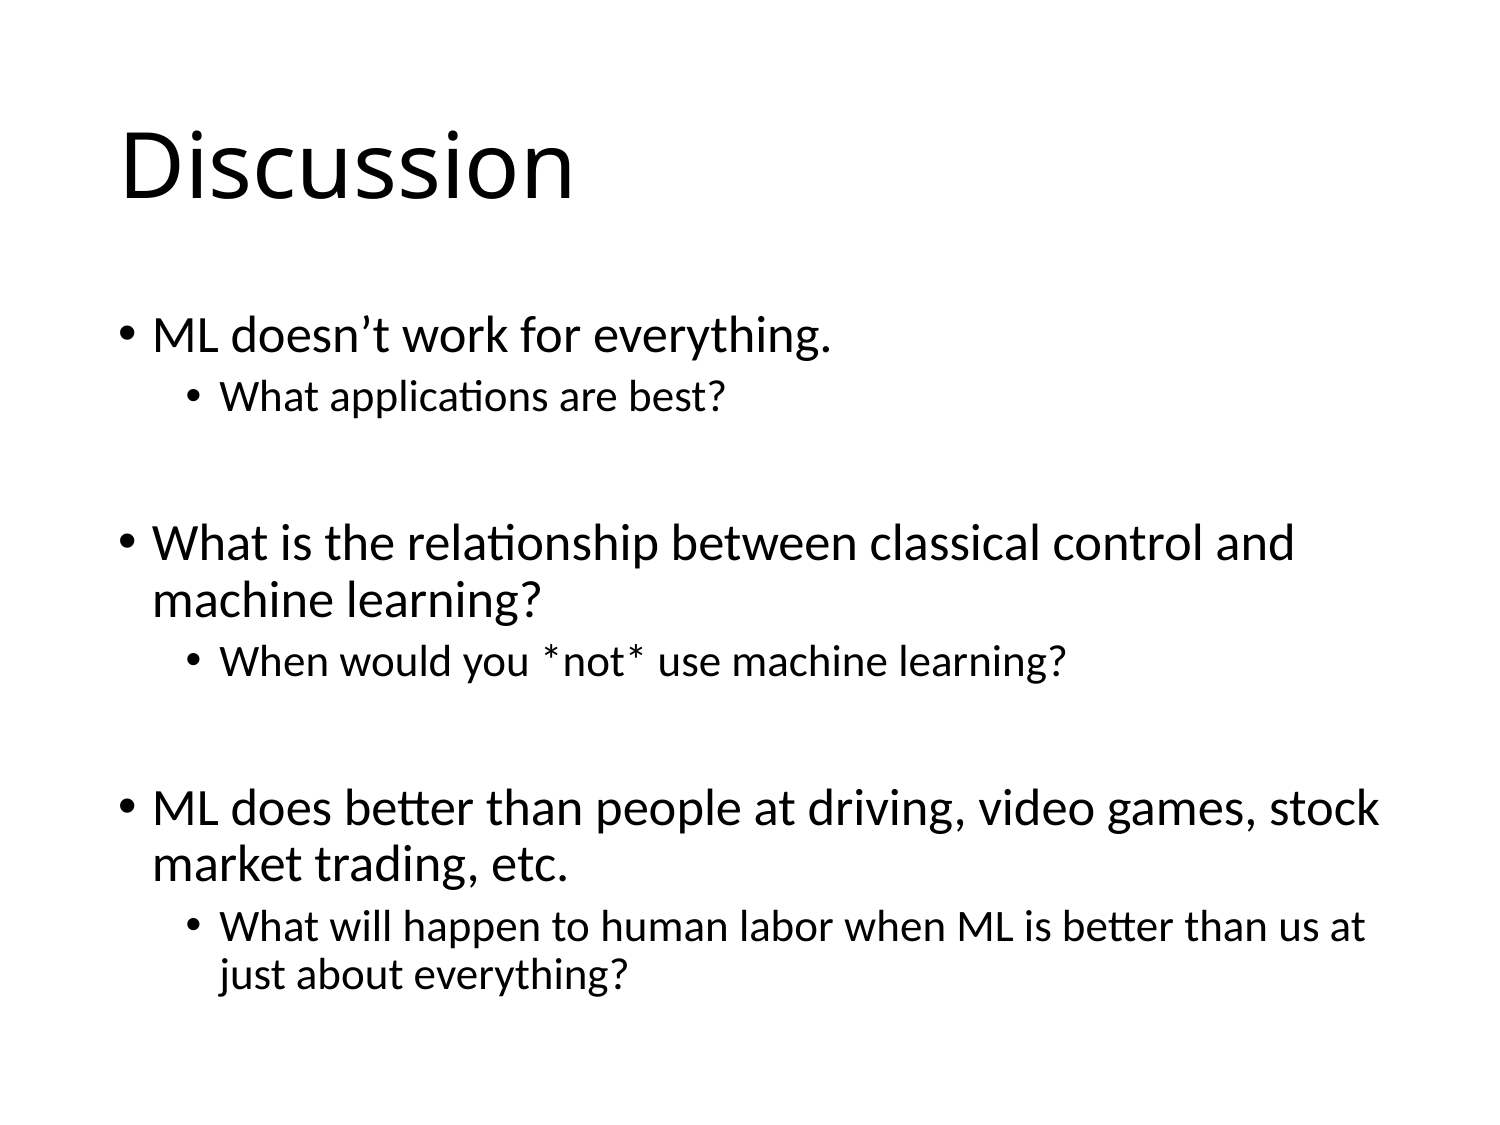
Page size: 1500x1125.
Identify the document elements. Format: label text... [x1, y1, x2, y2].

title Discussion [103, 59, 1397, 278]
list ML doesn’t work for everything. What applications are best? What is the relationship between classical control and machine learning? When would you *not* use machine learning? ML does better than people at driving, video games, stock market trading, etc. What will happen to human labor when ML is better than us at just about everything? [103, 299, 1397, 1014]
